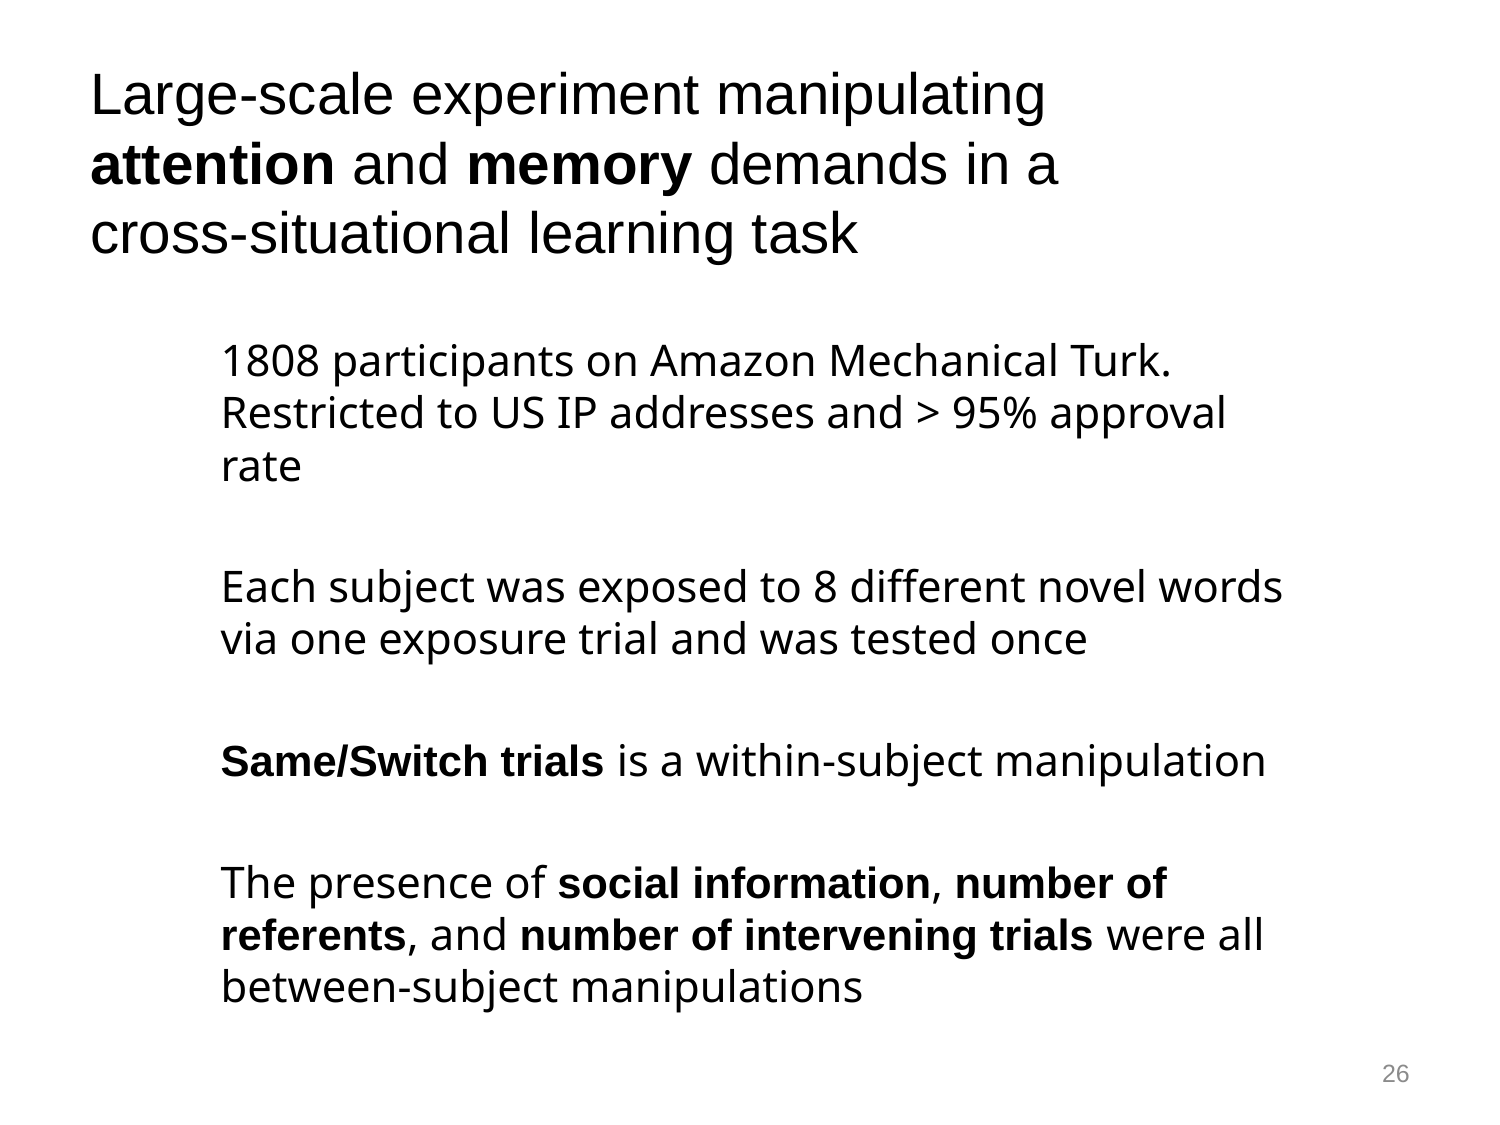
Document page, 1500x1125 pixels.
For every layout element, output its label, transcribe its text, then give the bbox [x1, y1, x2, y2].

title Large-scale experiment manipulating attention and memory demands in a cross-situational learning task [75, 66, 1224, 255]
slide_number 26 [1074, 1042, 1425, 1103]
list 1808 participants on Amazon Mechanical Turk. Restricted to US IP addresses and > 95% approval rate Each subject was exposed to 8 different novel words via one exposure trial and was tested once Same/Switch trials is a within-subject manipulation The presence of social information, number of referents, and number of intervening trials were all between-subject manipulations [205, 325, 1311, 1022]
